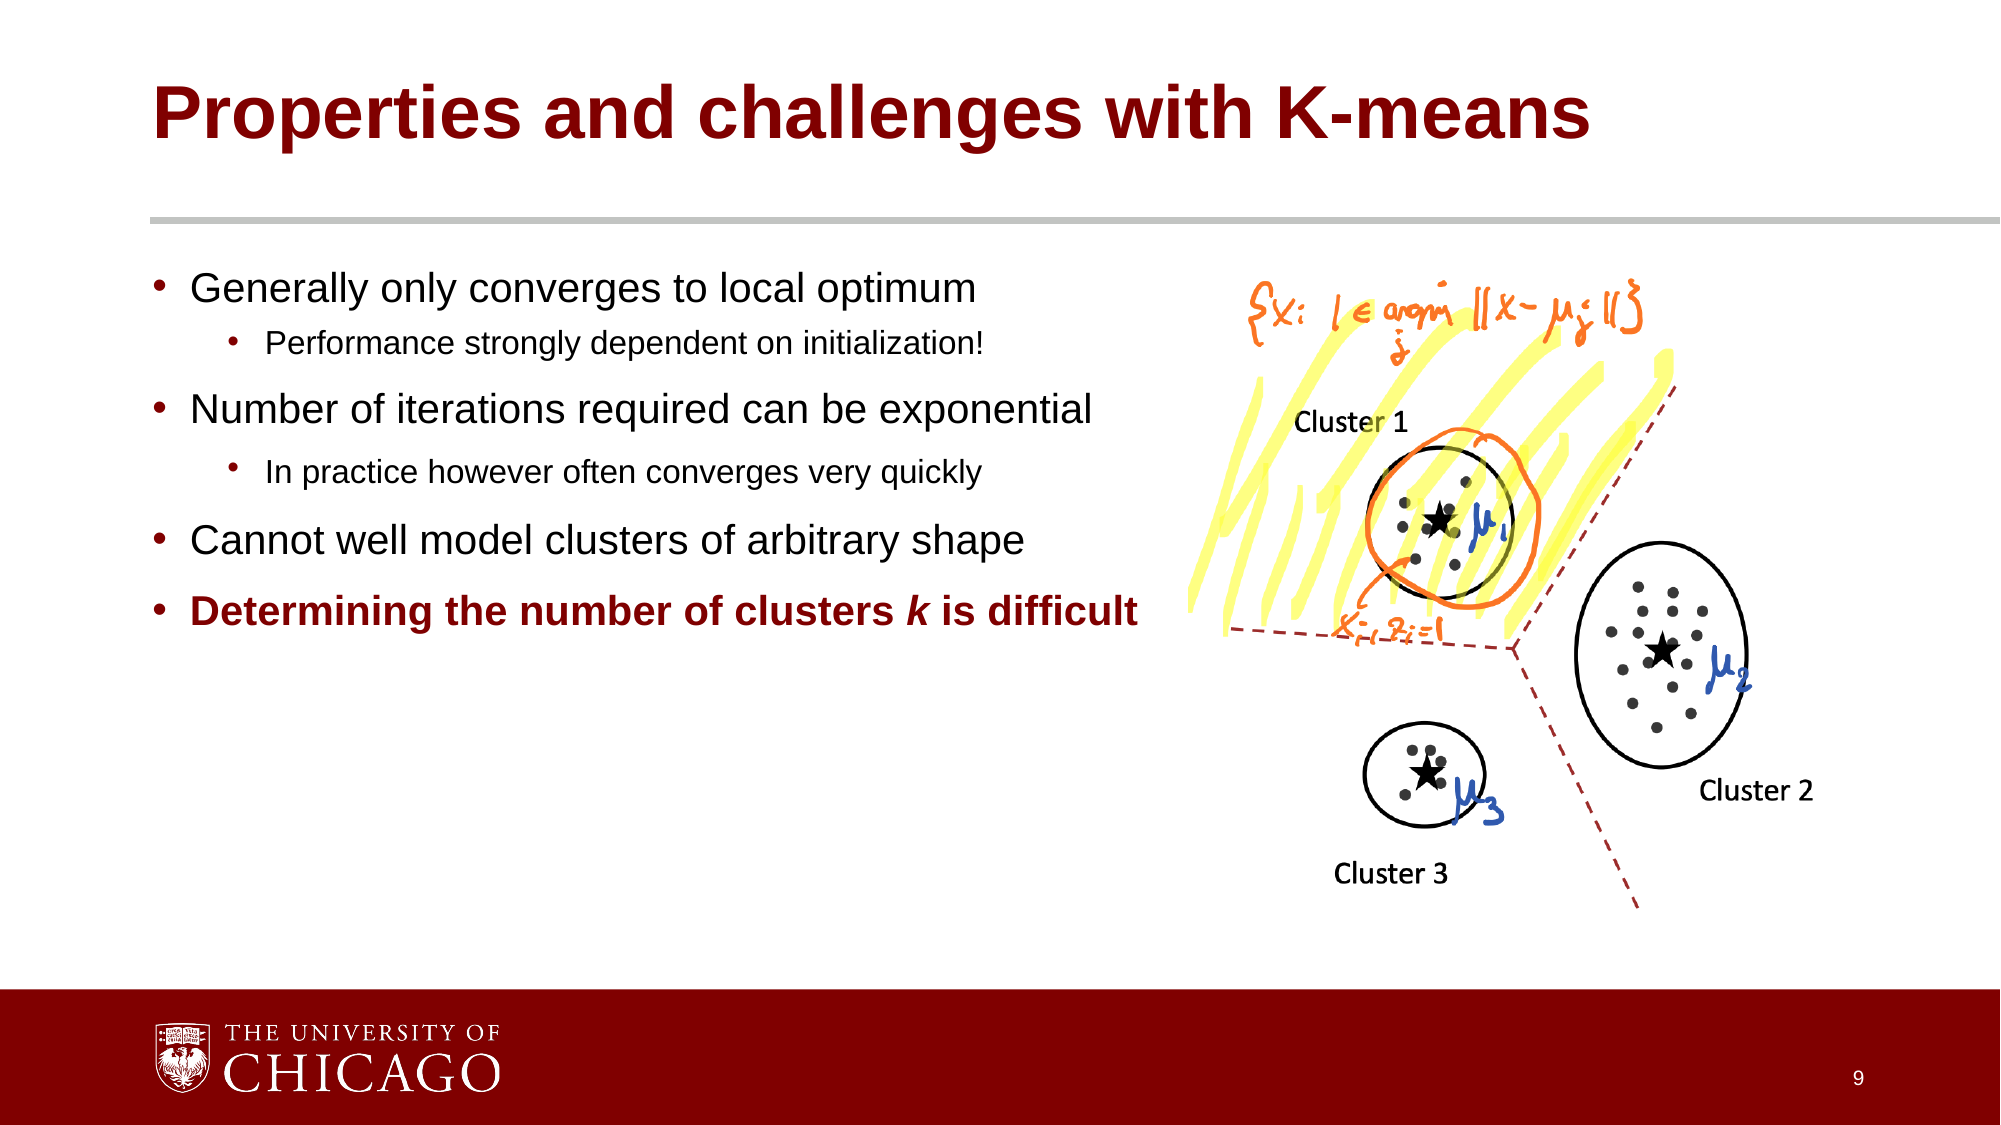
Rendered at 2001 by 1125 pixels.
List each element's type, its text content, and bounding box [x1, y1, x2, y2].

slide_number 9 [1412, 1046, 1880, 1107]
list Generally only converges to local optimum Performance strongly dependent on initialization! Number of iterations required can be exponential In practice however often converges very quickly Cannot well model clusters of arbitrary shape Determining the number of clusters k is difficult [137, 253, 1863, 936]
picture [1188, 269, 1824, 929]
title Properties and challenges with K-means [137, 0, 1863, 218]
